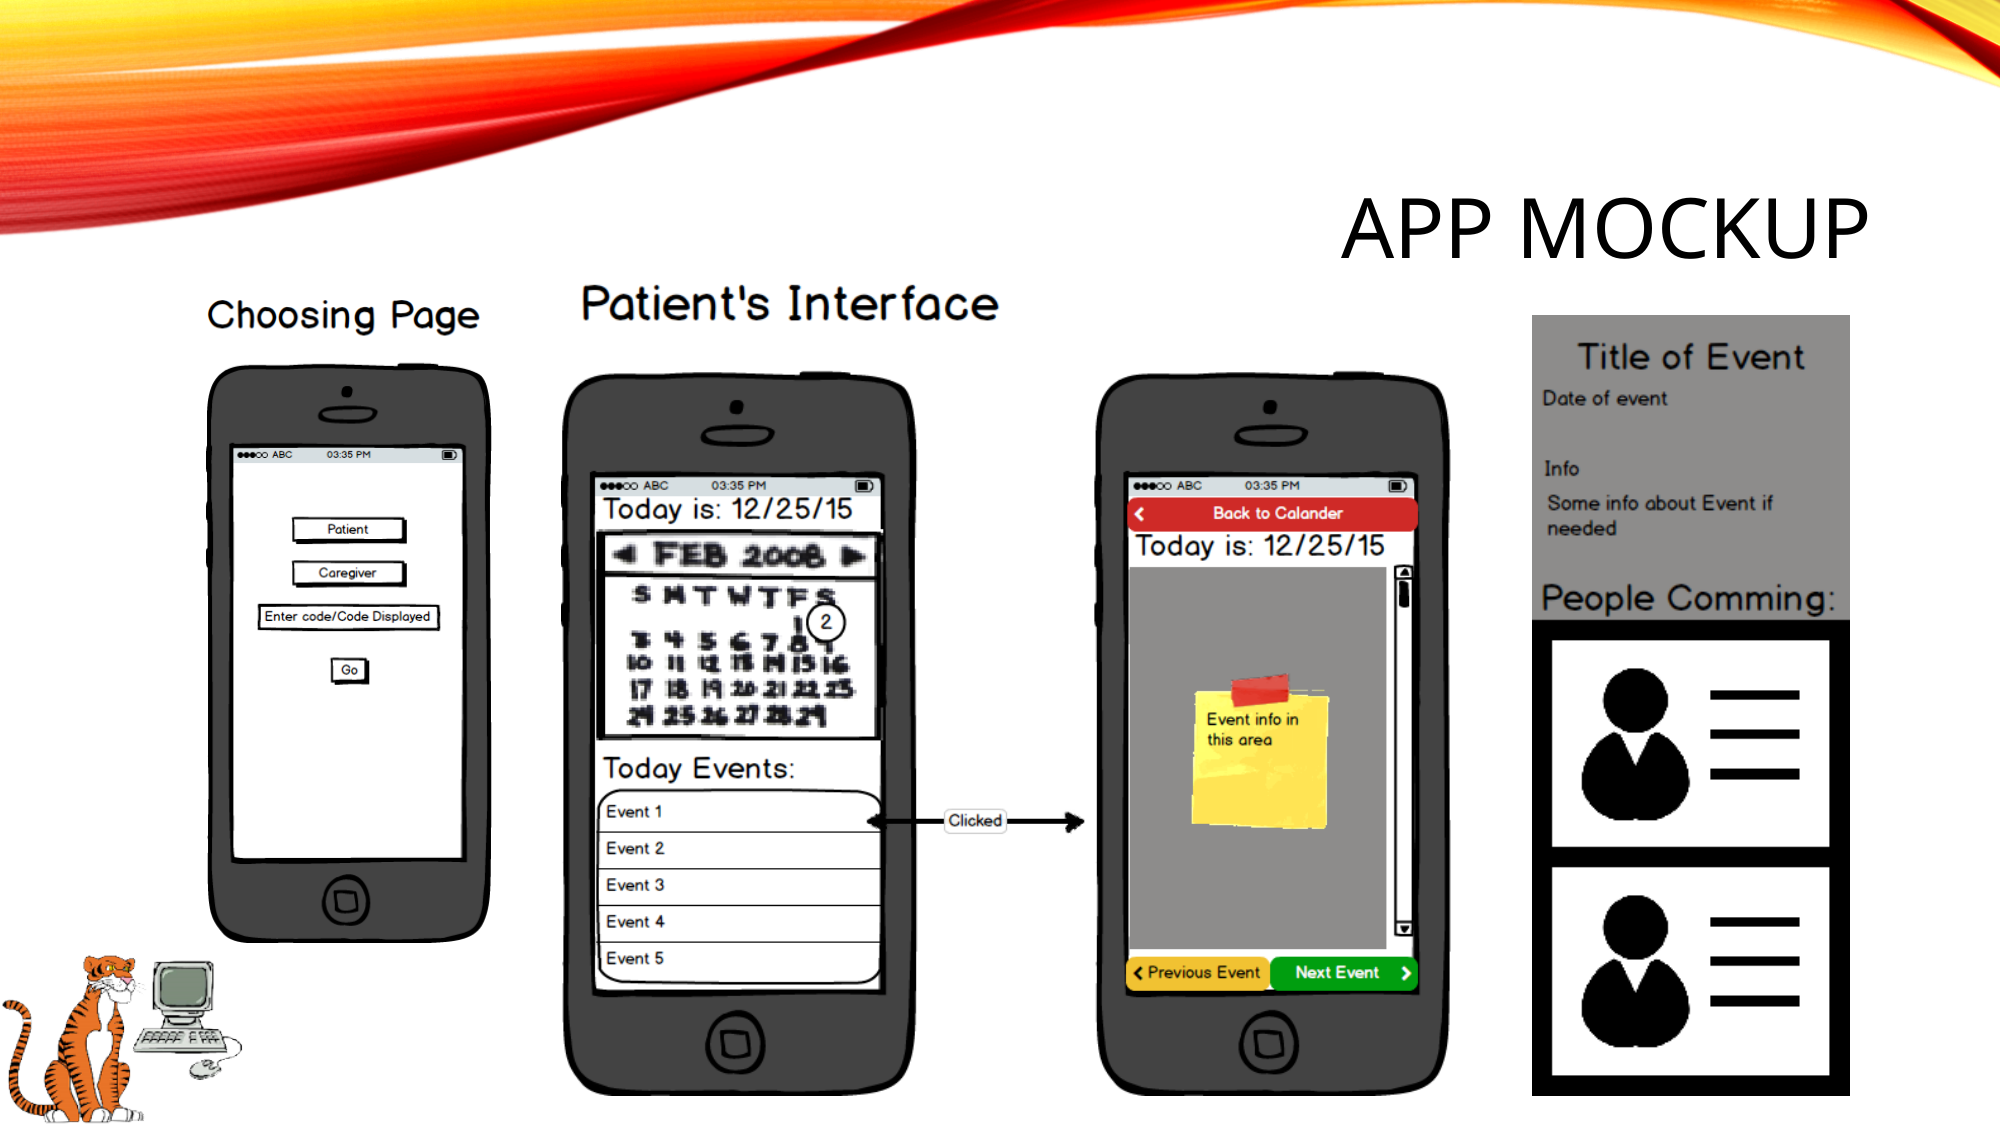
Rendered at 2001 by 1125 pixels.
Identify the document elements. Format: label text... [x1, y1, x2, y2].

picture [0, 0, 2000, 237]
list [206, 296, 493, 944]
picture [0, 953, 246, 1125]
picture [1531, 315, 1850, 1096]
picture [560, 280, 1451, 1096]
title App Mockup [474, 125, 1888, 338]
